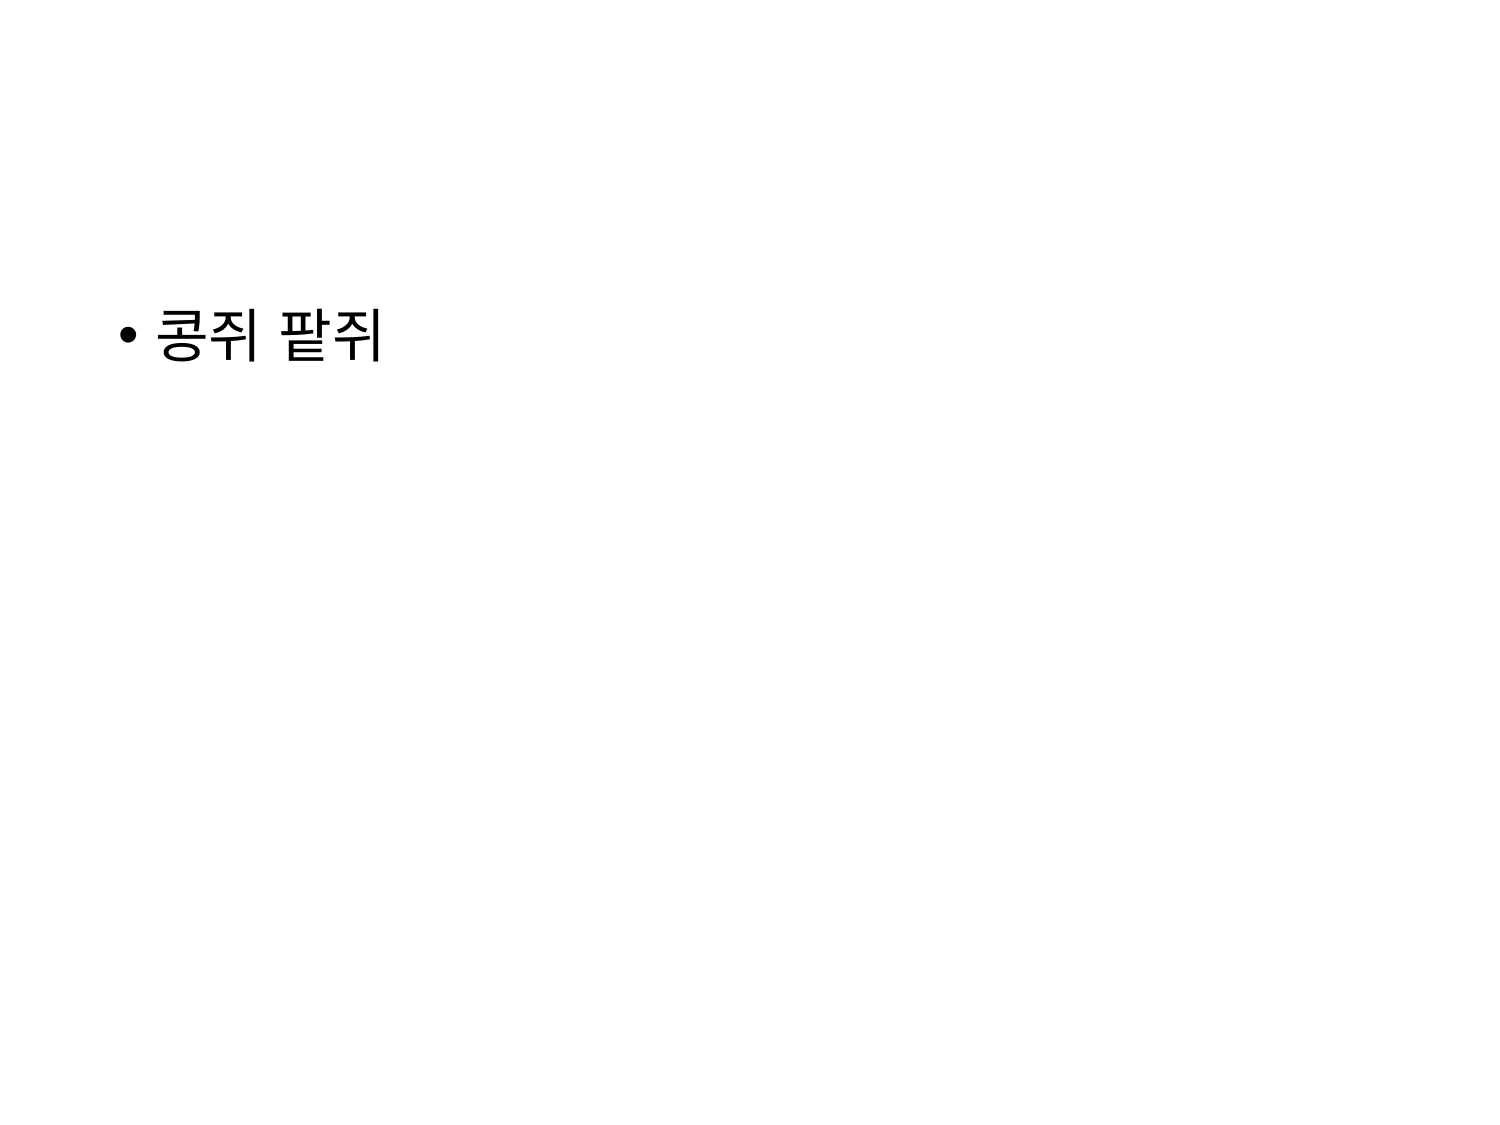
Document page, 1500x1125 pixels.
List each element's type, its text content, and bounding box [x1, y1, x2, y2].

list 콩쥐 팥쥐 [103, 299, 1397, 1014]
